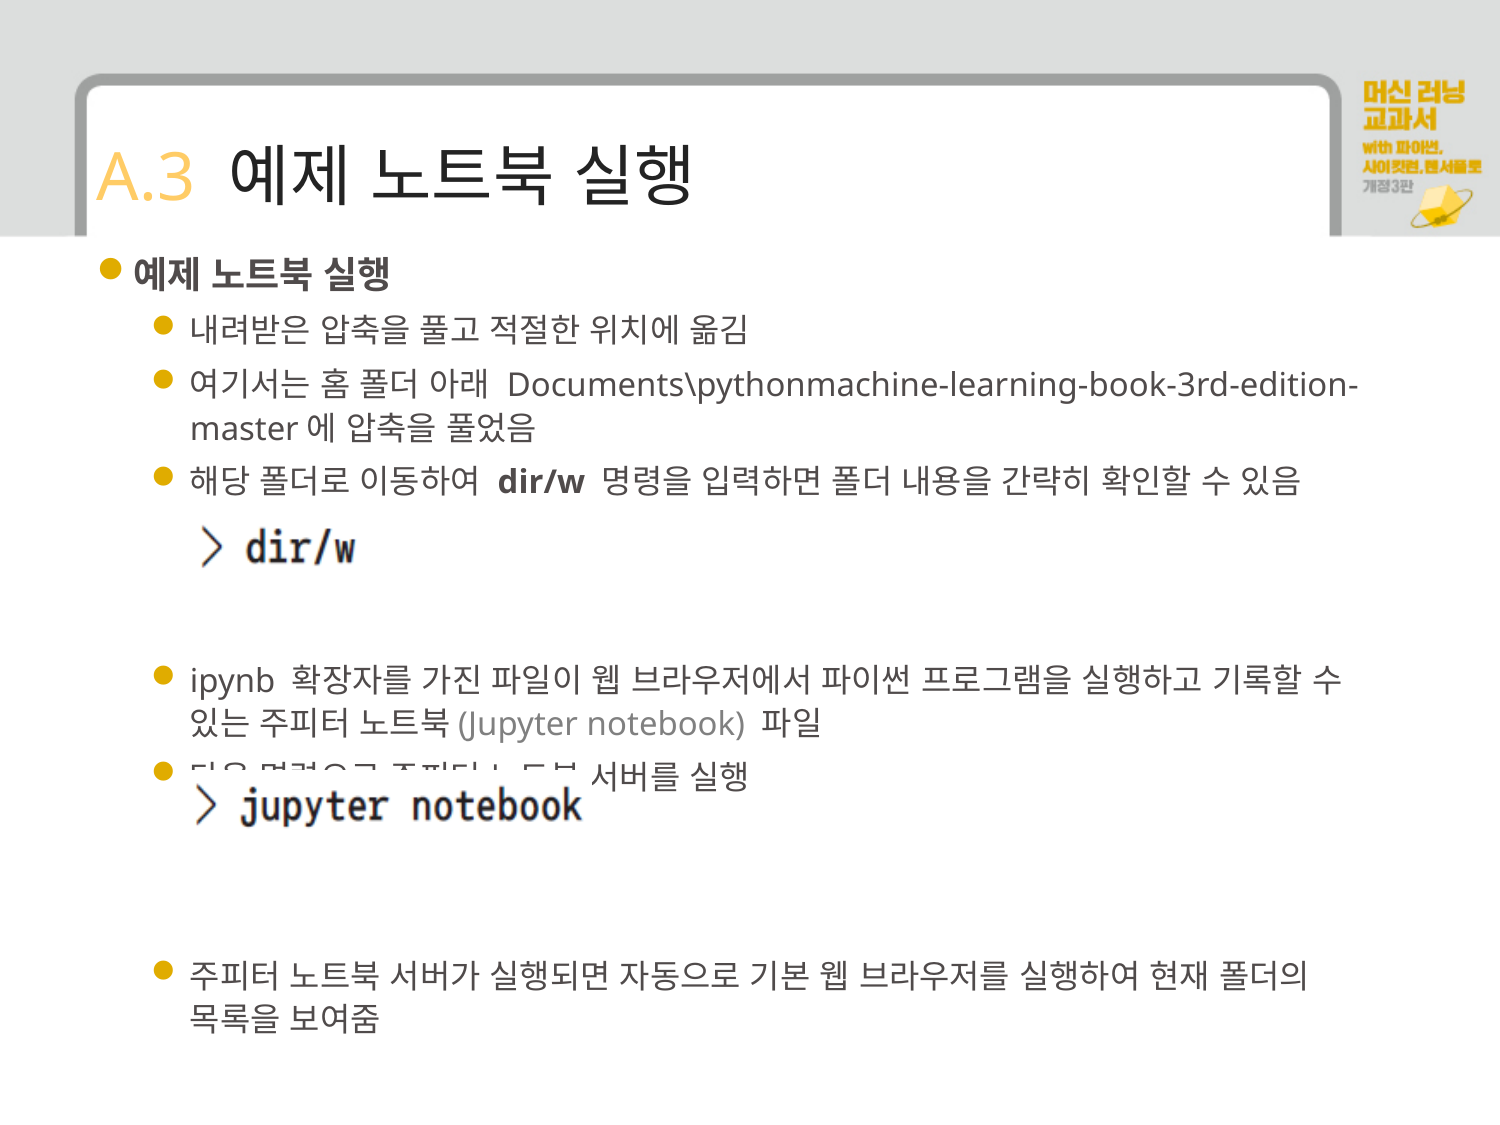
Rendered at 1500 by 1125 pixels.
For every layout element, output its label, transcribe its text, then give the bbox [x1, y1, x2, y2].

picture [0, 0, 1500, 1125]
title A.3 예제 노트북 실행 [81, 90, 1412, 222]
list 예제 노트북 실행 내려받은 압축을 풀고 적절한 위치에 옮김 여기서는 홈 폴더 아래 Documents\pythonmachine-learning-book-3rd-edition-master에 압축을 풀었음 해당 폴더로 이동하여 dir/w 명령을 입력하면 폴더 내용을 간략히 확인할 수 있음 ipynb 확장자를 가진 파일이 웹 브라우저에서 파이썬 프로그램을 실행하고 기록할 수 있는 주피터 노트북(Jupyter notebook) 파일 다음 명령으로 주피터 노트북 서버를 실행 주피터 노트북 서버가 실행되면 자동으로 기본 웹 브라우저를 실행하여 현재 폴더의 목록을 보여줌 [81, 239, 1412, 1054]
